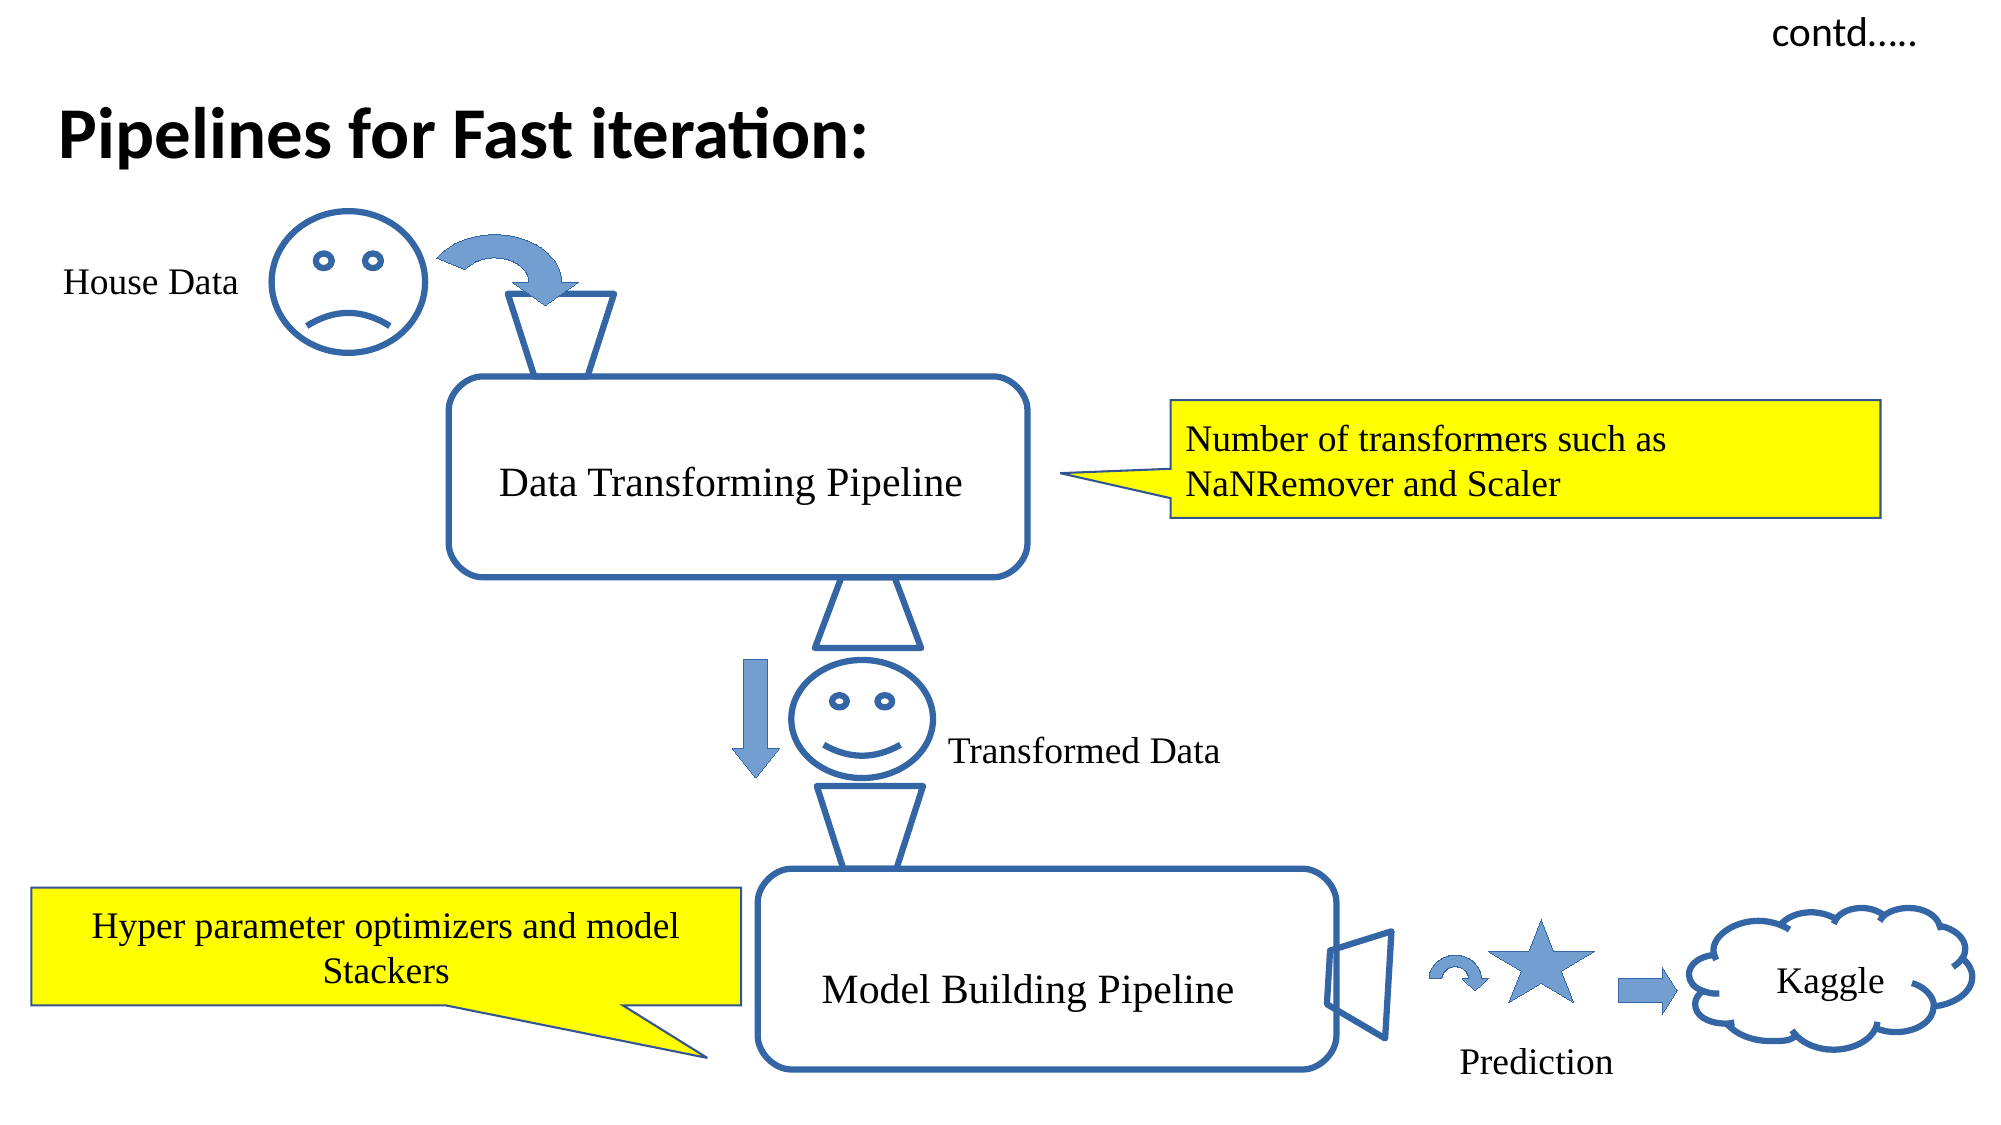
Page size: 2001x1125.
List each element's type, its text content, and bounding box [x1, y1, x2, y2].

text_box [31, 211, 1973, 1086]
text_box Pipelines for Fast iteration: [44, 77, 1028, 156]
text_box contd….. [1757, 0, 1973, 48]
